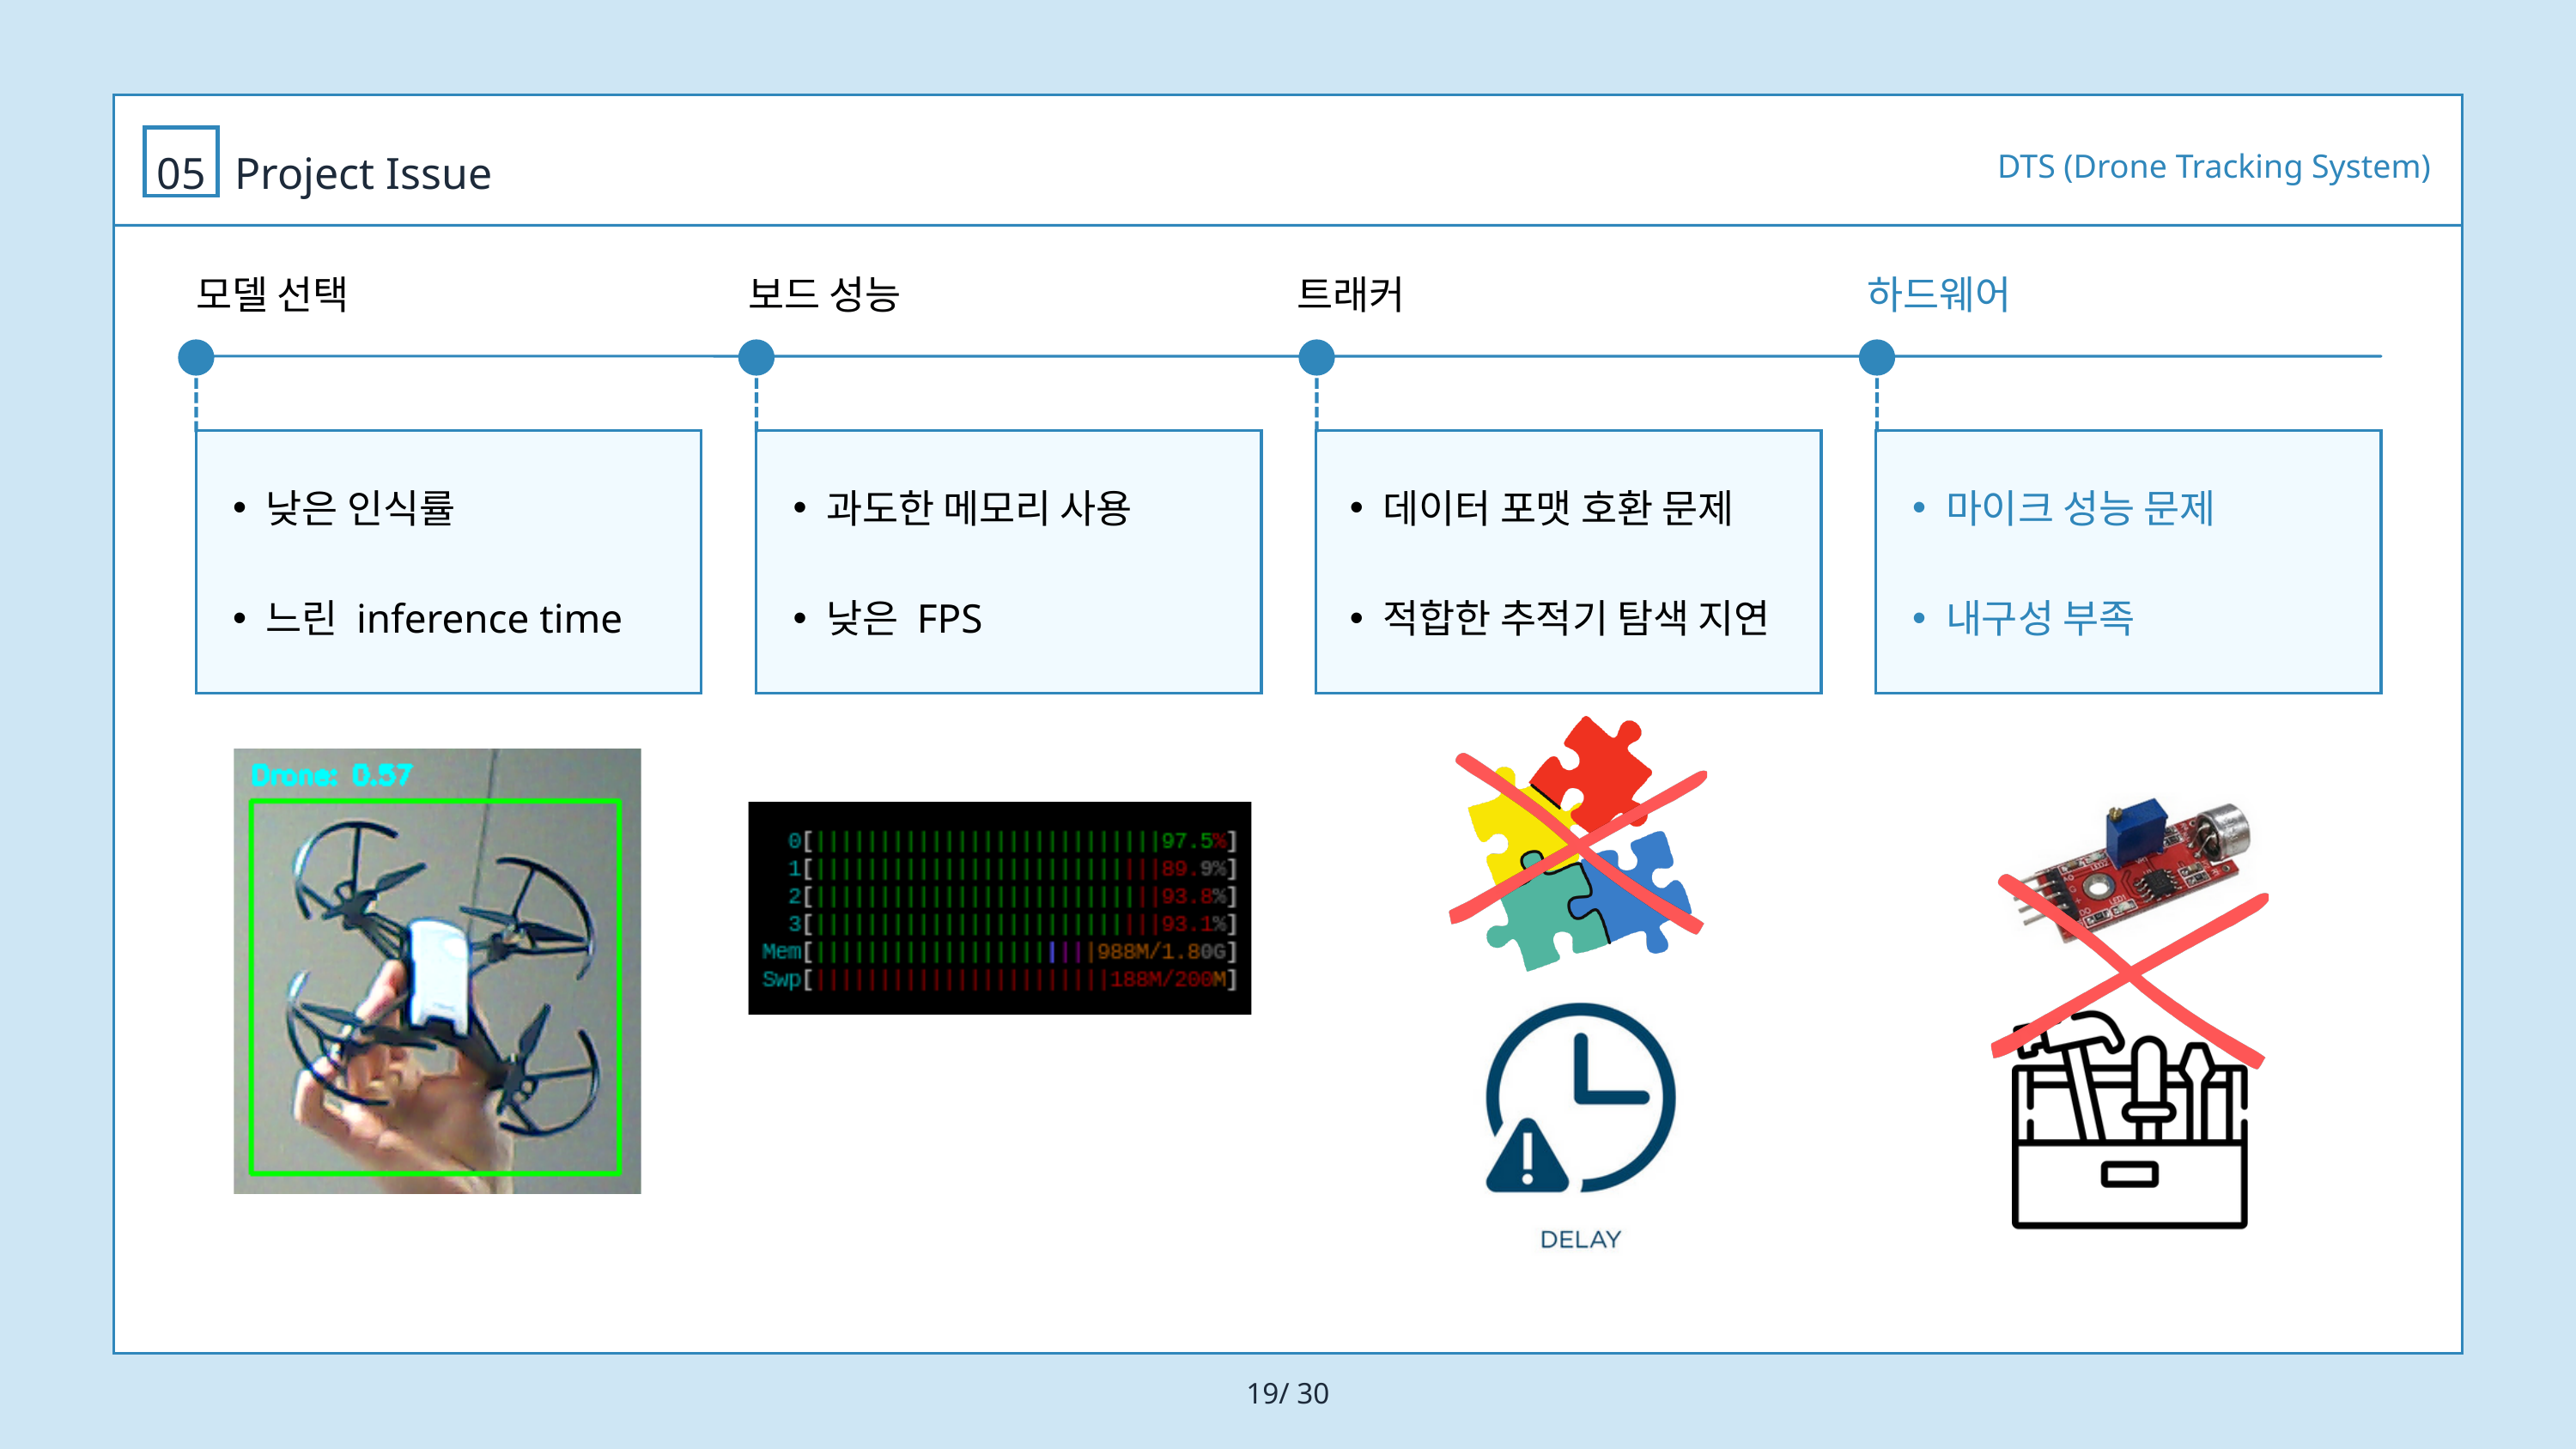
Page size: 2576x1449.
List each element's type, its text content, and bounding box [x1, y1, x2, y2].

text_box 05 [98, 146, 108, 198]
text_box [738, 339, 775, 433]
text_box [1875, 430, 2382, 694]
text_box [1315, 430, 1822, 694]
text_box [1858, 339, 1896, 433]
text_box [178, 339, 215, 433]
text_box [144, 126, 218, 197]
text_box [756, 430, 1262, 694]
text_box 19/ 30 [1014, 1374, 1562, 1410]
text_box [113, 94, 2463, 1354]
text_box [196, 430, 702, 694]
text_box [1298, 339, 1335, 433]
